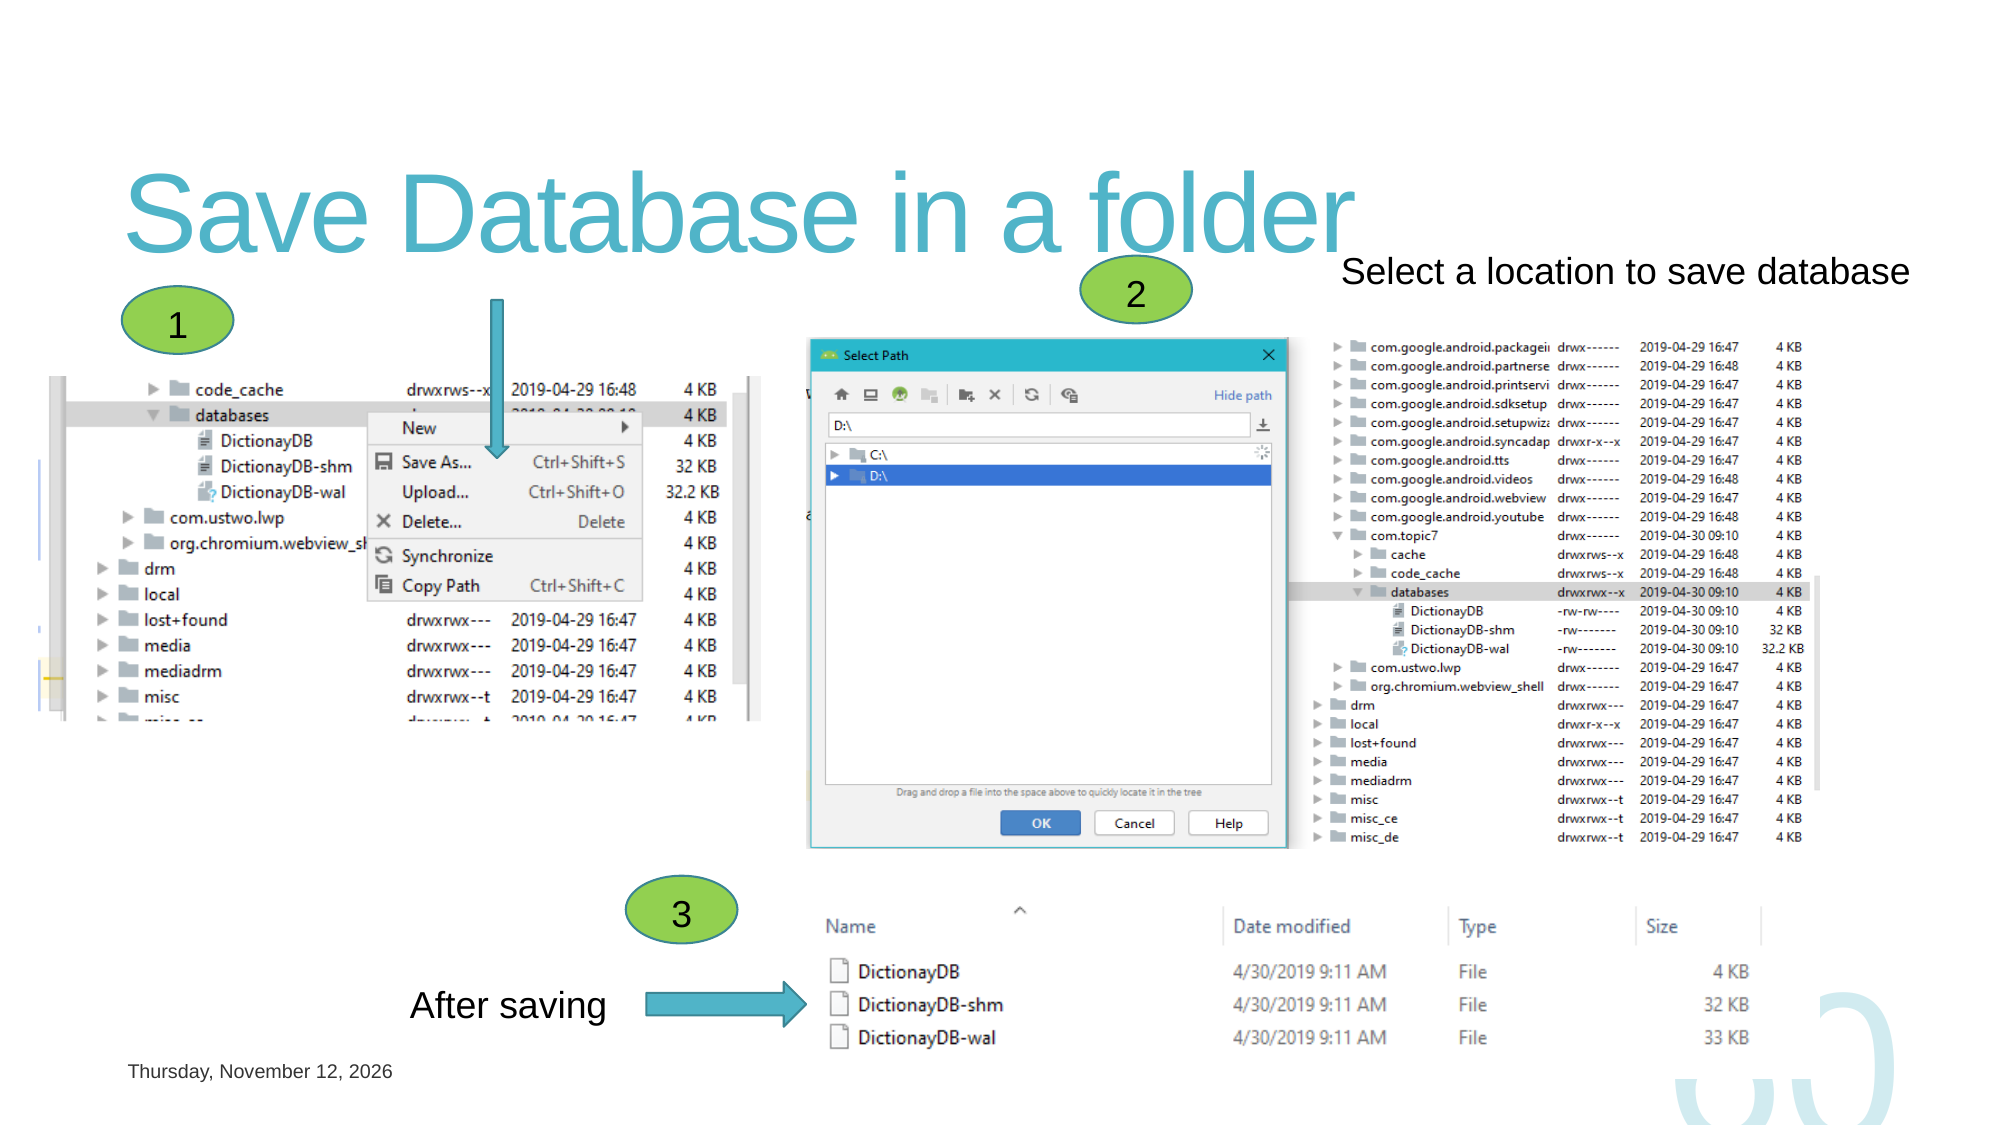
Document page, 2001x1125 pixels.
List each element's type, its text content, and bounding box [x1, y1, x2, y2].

title Save Database in a folder [107, 81, 1875, 354]
text_box [490, 298, 504, 376]
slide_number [112, 1051, 788, 1090]
text_box [120, 285, 235, 352]
text_box 1 [152, 293, 203, 354]
text_box Select a location to save database [1326, 239, 1926, 300]
text_box [624, 874, 739, 941]
picture [806, 337, 1820, 849]
picture [798, 904, 1820, 1079]
text_box 2 [1111, 262, 1162, 323]
slide_number 60 [1437, 963, 1918, 1125]
text_box 3 [656, 882, 707, 943]
text_box [645, 980, 798, 1028]
text_box [1079, 254, 1194, 321]
text_box After saving [395, 973, 623, 1034]
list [38, 376, 761, 727]
